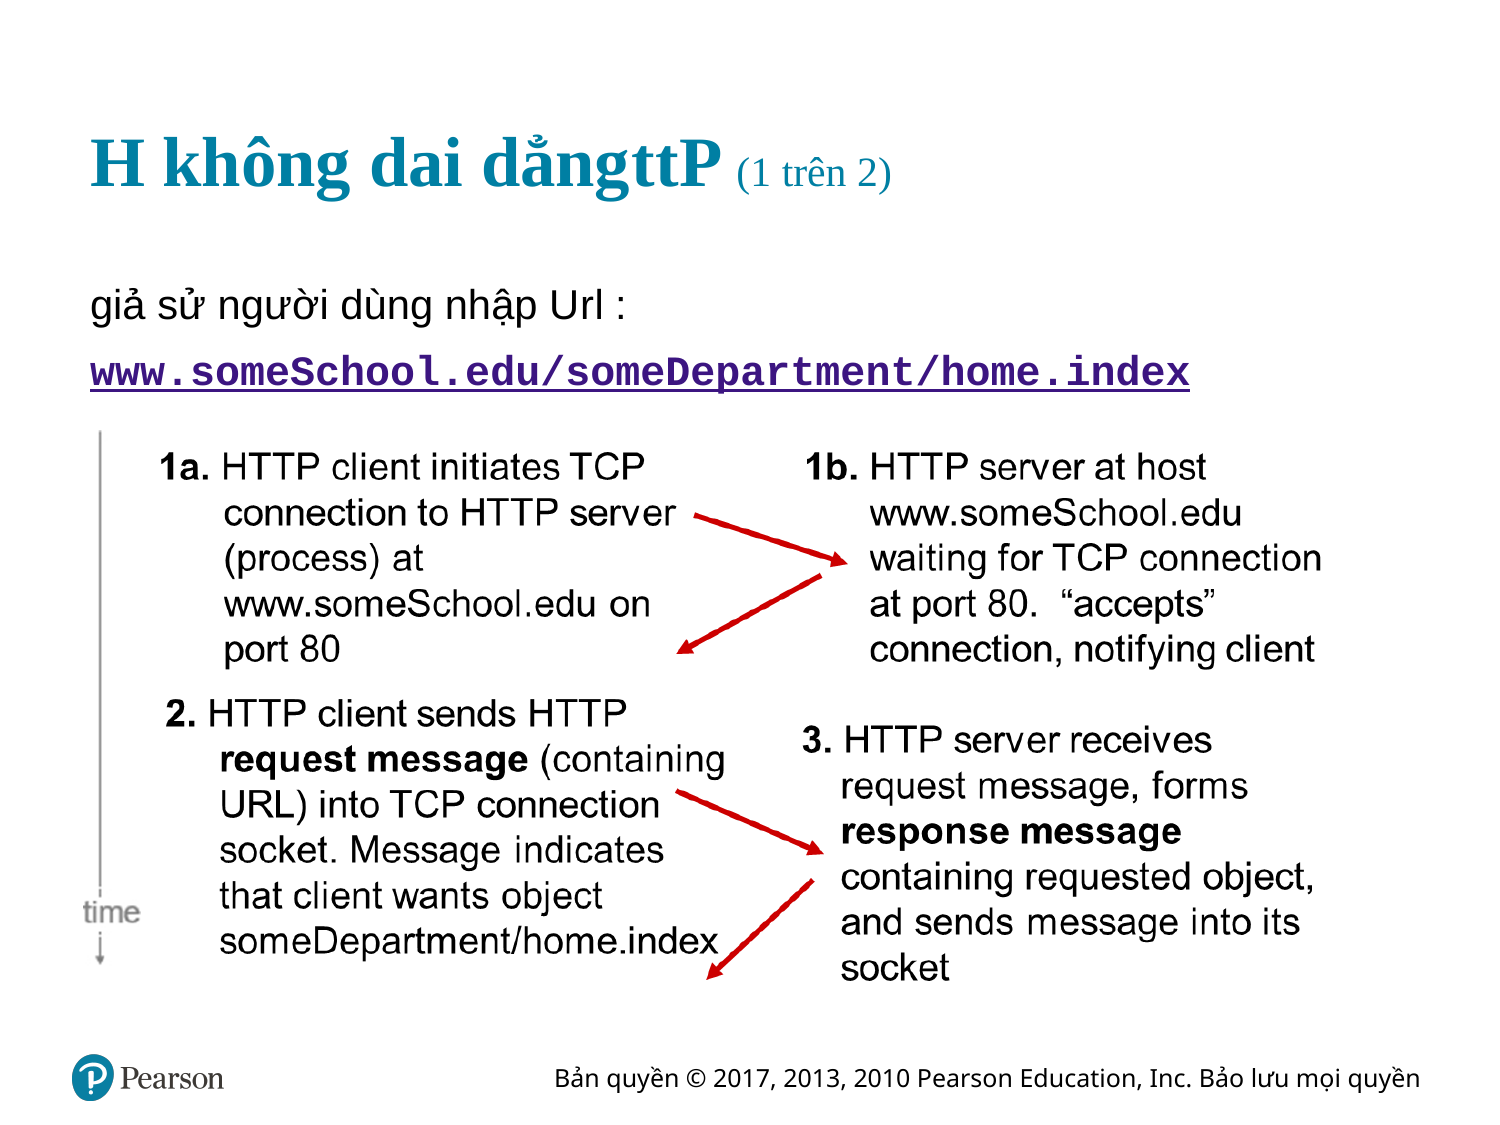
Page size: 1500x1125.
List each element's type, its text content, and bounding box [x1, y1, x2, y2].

list giả sử người dùng nhập U r l : www.someSchool.edu/someDepartment/home.index [75, 262, 1425, 413]
picture [72, 1087, 83, 1101]
title H không dai dẳng t t P (1 trên 2) [75, 35, 1425, 216]
picture [80, 1063, 106, 1088]
picture [72, 1054, 88, 1070]
picture [82, 427, 1355, 1013]
picture [98, 1054, 224, 1101]
